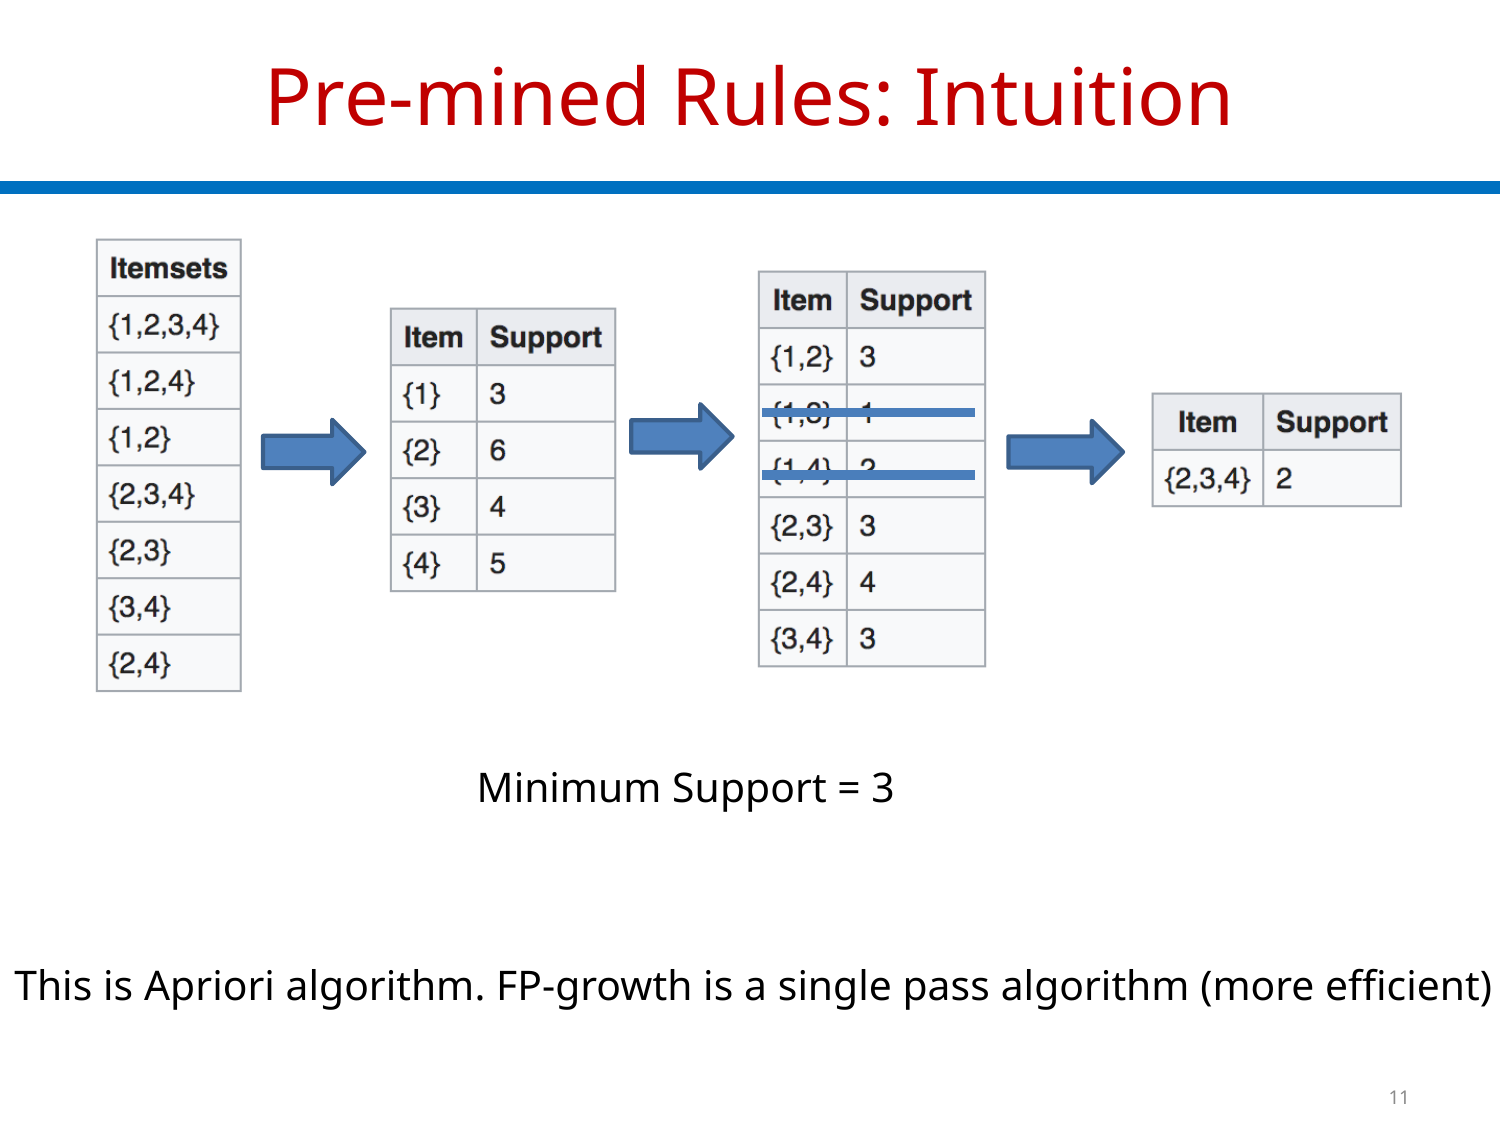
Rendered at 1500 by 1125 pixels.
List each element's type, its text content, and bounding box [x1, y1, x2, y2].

picture [371, 293, 631, 611]
text_box [276, 417, 366, 487]
text_box This is Apriori algorithm. FP-growth is a single pass algorithm (more efficient) [0, 951, 1500, 1016]
text_box Minimum Support = 3 [461, 753, 1071, 818]
text_box [635, 402, 734, 471]
slide_number 11 [1074, 1085, 1425, 1112]
picture [1137, 377, 1426, 527]
picture [739, 255, 1003, 682]
title Pre-mined Rules: Intuition [0, 0, 1500, 188]
text_box [1008, 418, 1126, 486]
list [74, 224, 271, 713]
